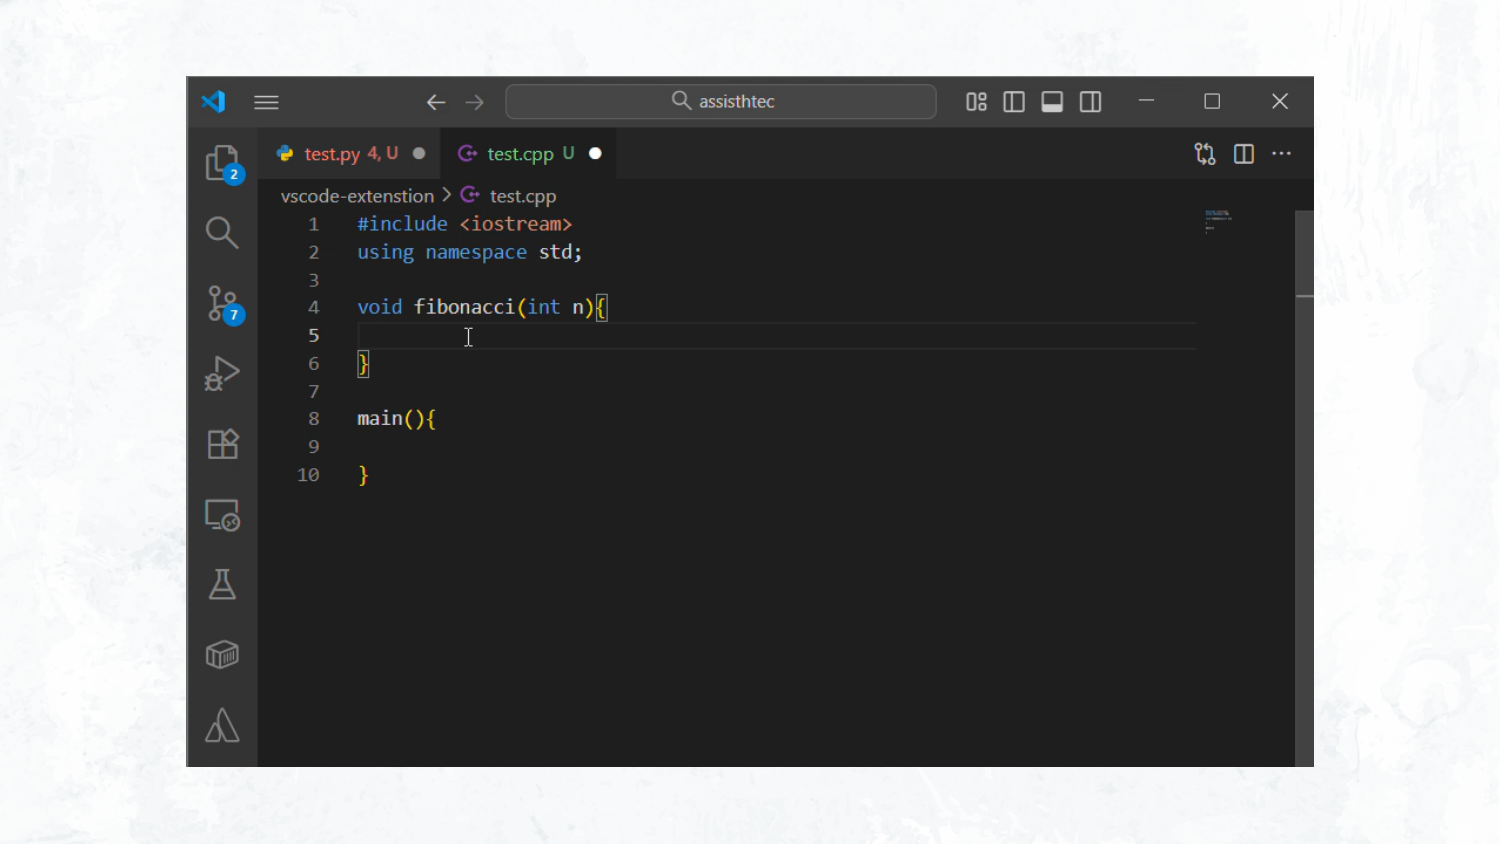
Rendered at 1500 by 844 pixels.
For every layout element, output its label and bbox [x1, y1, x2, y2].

text_box [185, 75, 1315, 768]
picture [0, 0, 1500, 844]
